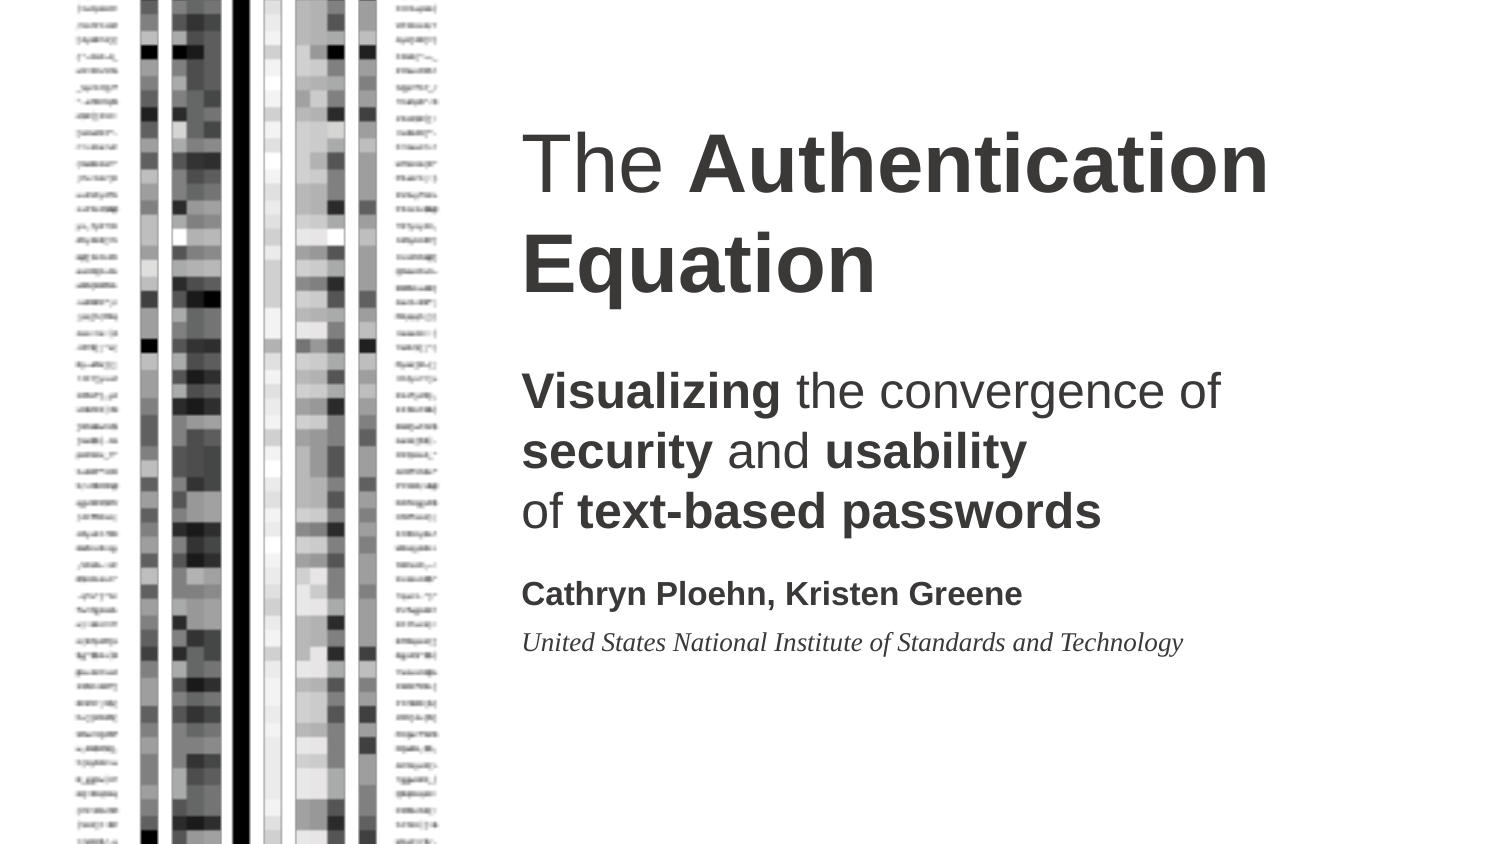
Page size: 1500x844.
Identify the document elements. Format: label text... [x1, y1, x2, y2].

picture [64, 0, 444, 844]
title The Authentication Equation Visualizing the convergence of security and usability of text-based passwords [510, 103, 1313, 571]
subtitle Cathryn Ploehn, Kristen Greene United States National Institute of Standards and Technology [510, 571, 1313, 714]
